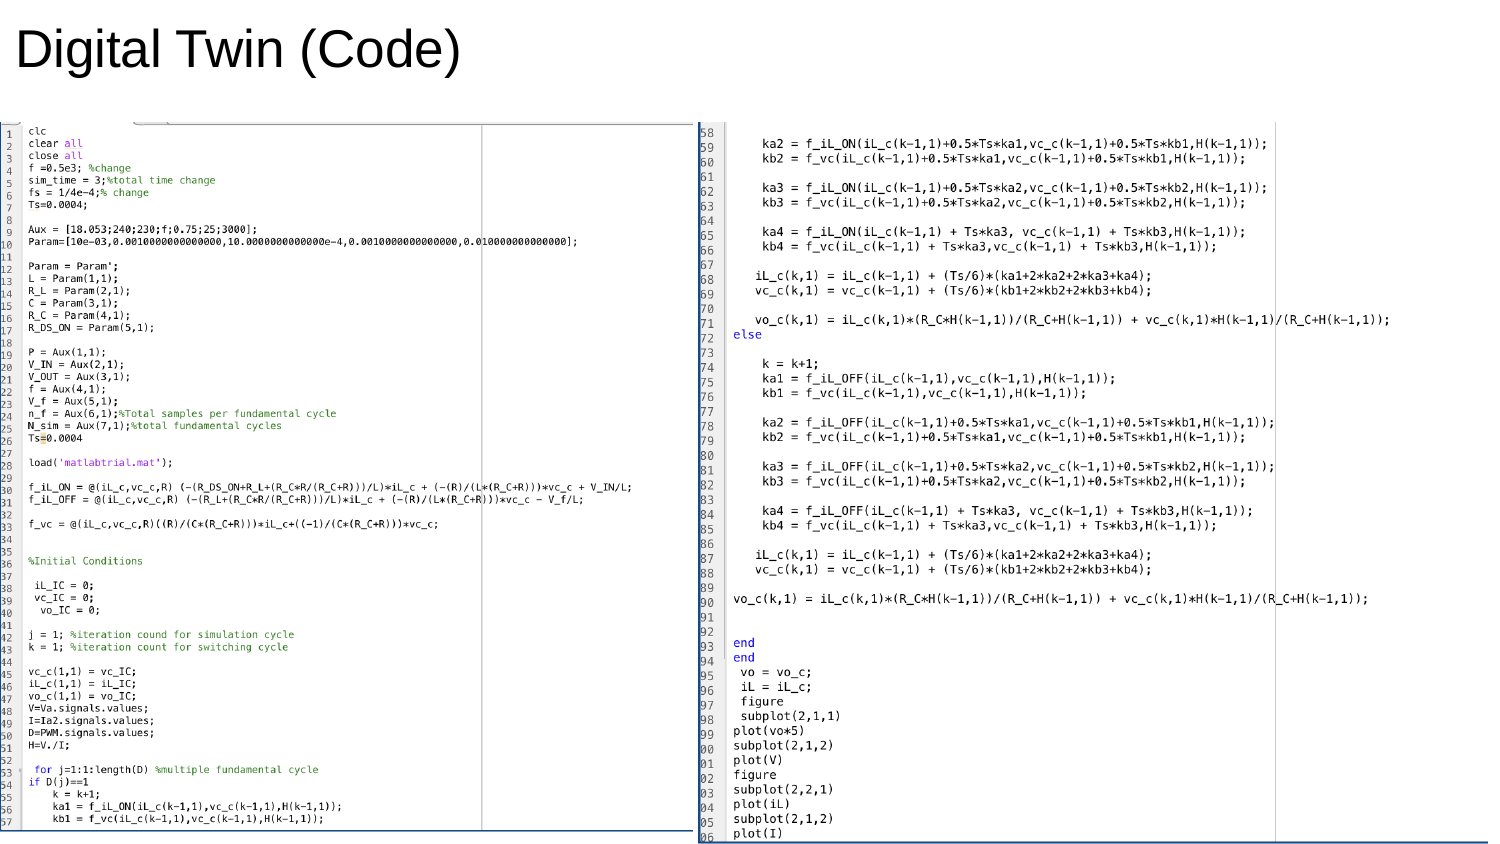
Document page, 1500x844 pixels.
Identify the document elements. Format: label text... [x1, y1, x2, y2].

title Digital Twin (Code) [0, 0, 1398, 94]
picture [698, 122, 1488, 844]
picture [0, 122, 693, 832]
